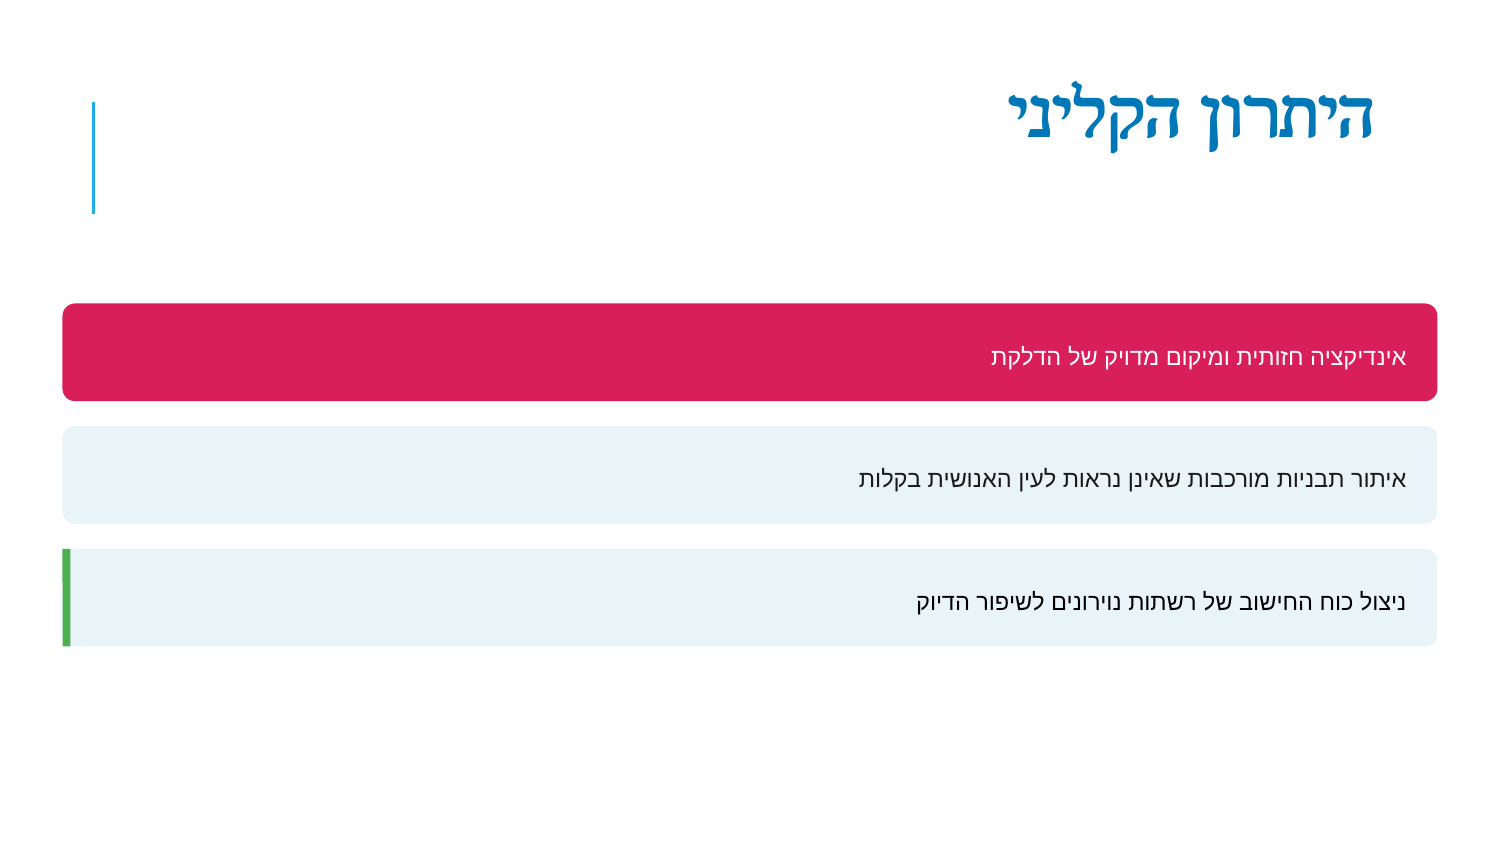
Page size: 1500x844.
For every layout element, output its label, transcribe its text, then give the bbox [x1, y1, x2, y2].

text_box [62, 303, 1438, 402]
text_box איתור תבניות מורכבות שאינן נראות לעין האנושית בקלות [67, 457, 1407, 493]
text_box [62, 552, 66, 643]
text_box ניצול כוח החישוב של רשתות נוירונים לשיפור הדיוק [75, 580, 1407, 616]
text_box היתרון הקליני [671, 40, 1407, 169]
text_box אינדיקציה חזותית ומיקום מדויק של הדלקת [67, 334, 1407, 370]
text_box [67, 548, 1438, 647]
text_box [62, 426, 1438, 524]
